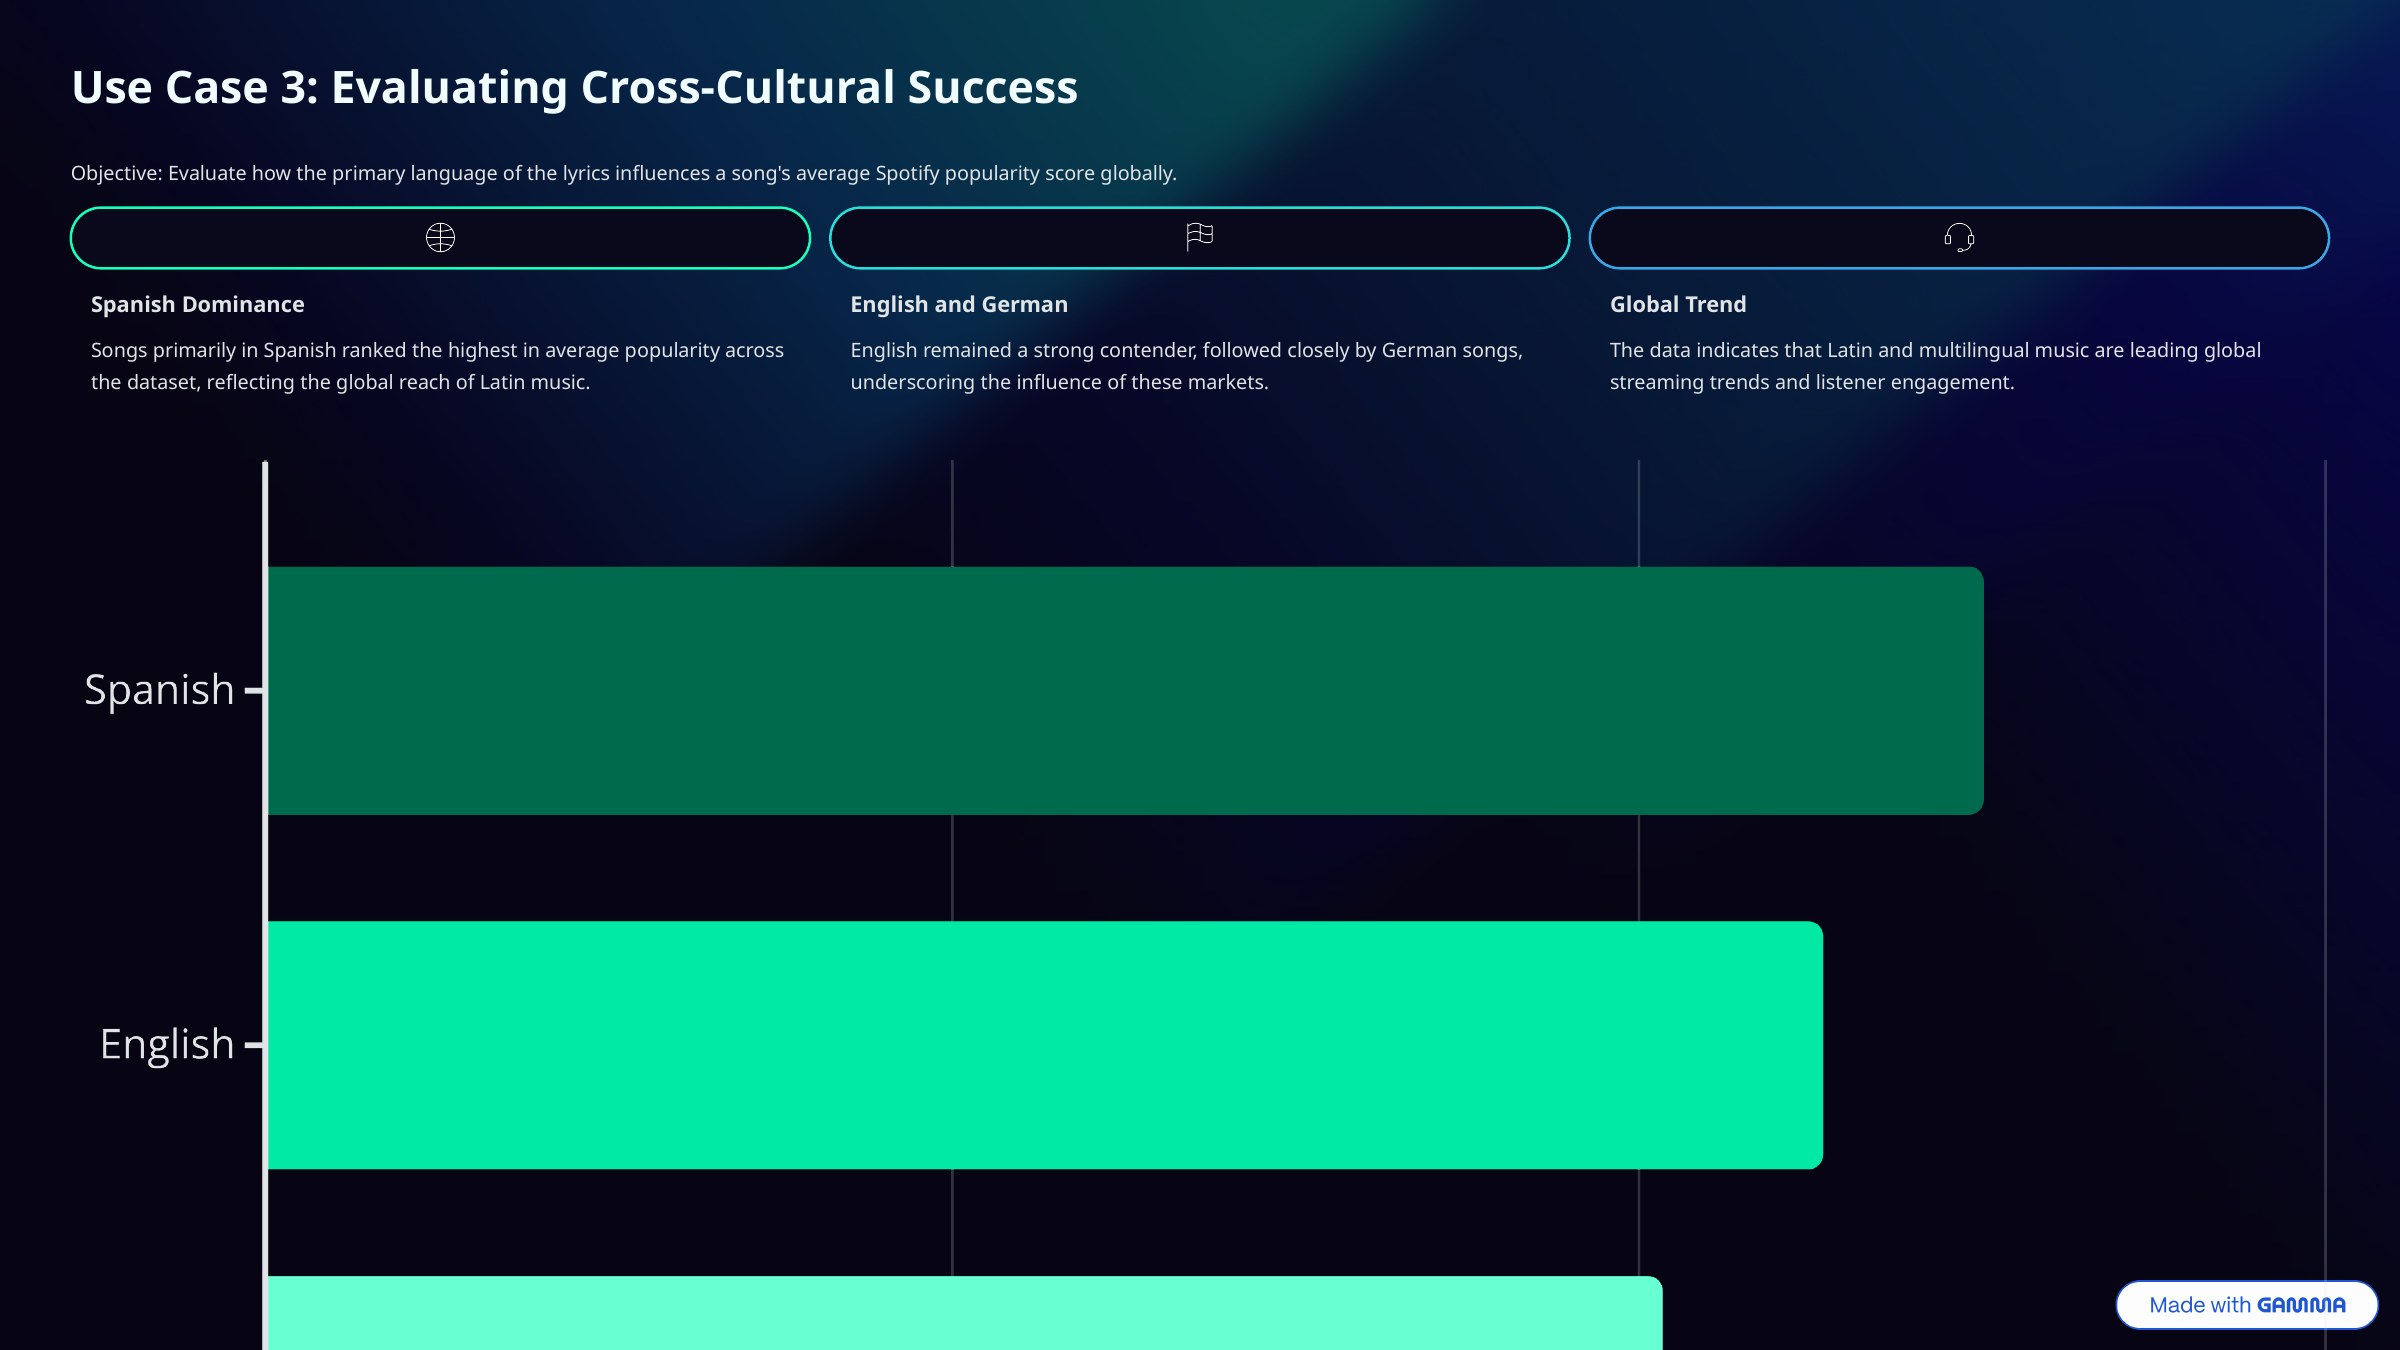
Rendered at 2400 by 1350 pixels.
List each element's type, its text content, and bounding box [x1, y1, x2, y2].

text_box The data indicates that Latin and multilingual music are leading global streaming trends and listener engagement. [1610, 328, 2309, 394]
text_box Objective: Evaluate how the primary language of the lyrics influences a song's average Spotify popularity score globally. [70, 152, 2330, 185]
text_box Songs primarily in Spanish ranked the highest in average popularity across the dataset, reflecting the global reach of Latin music. [91, 328, 790, 394]
text_box English remained a strong contender, followed closely by German songs, underscoring the influence of these markets. [850, 328, 1550, 394]
picture [425, 222, 456, 254]
text_box Spanish Dominance [91, 288, 317, 317]
text_box Global Trend [1610, 288, 1835, 317]
picture [1184, 222, 1216, 254]
text_box [830, 207, 1570, 269]
text_box English and German [850, 288, 1076, 317]
picture [1944, 222, 1975, 254]
picture [70, 436, 2389, 1350]
text_box [1589, 207, 2330, 269]
text_box [70, 207, 811, 269]
text_box Use Case 3: Evaluating Cross-Cultural Success [70, 55, 1046, 112]
